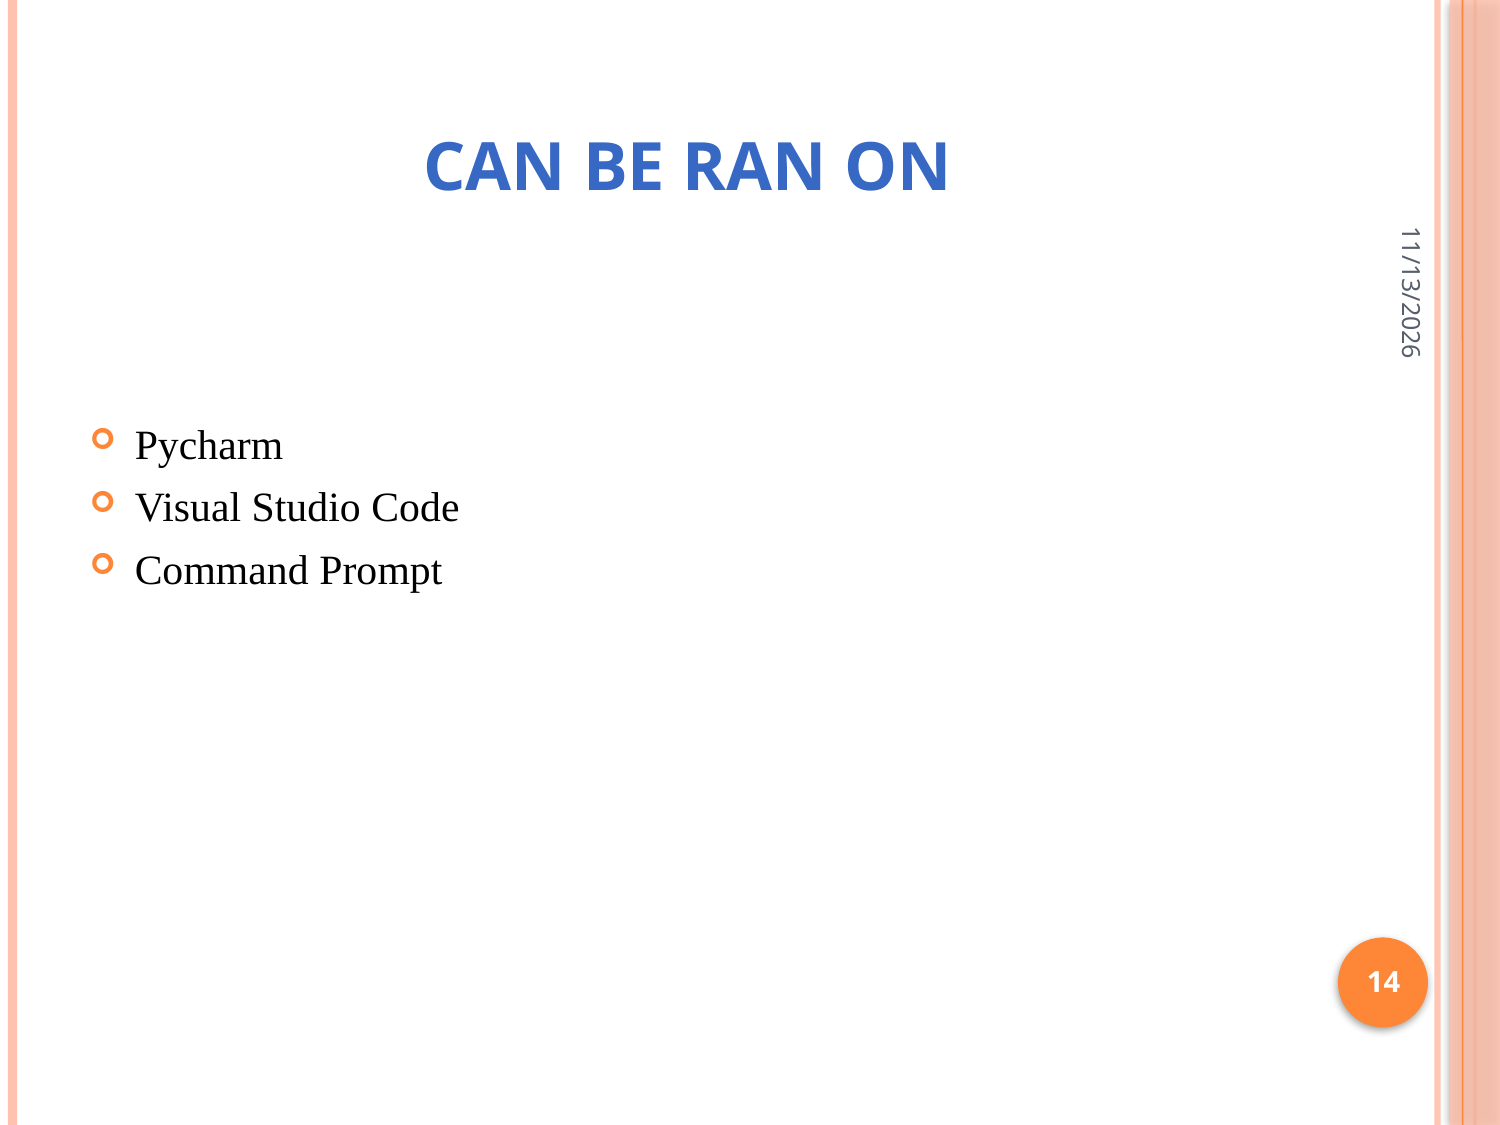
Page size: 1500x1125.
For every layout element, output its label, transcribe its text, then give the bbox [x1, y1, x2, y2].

title Can Be Ran On [75, 45, 1300, 211]
list Pycharm Visual Studio Code Command Prompt [75, 410, 1300, 645]
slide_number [1378, 43, 1442, 374]
slide_number 14 [1333, 940, 1434, 1027]
